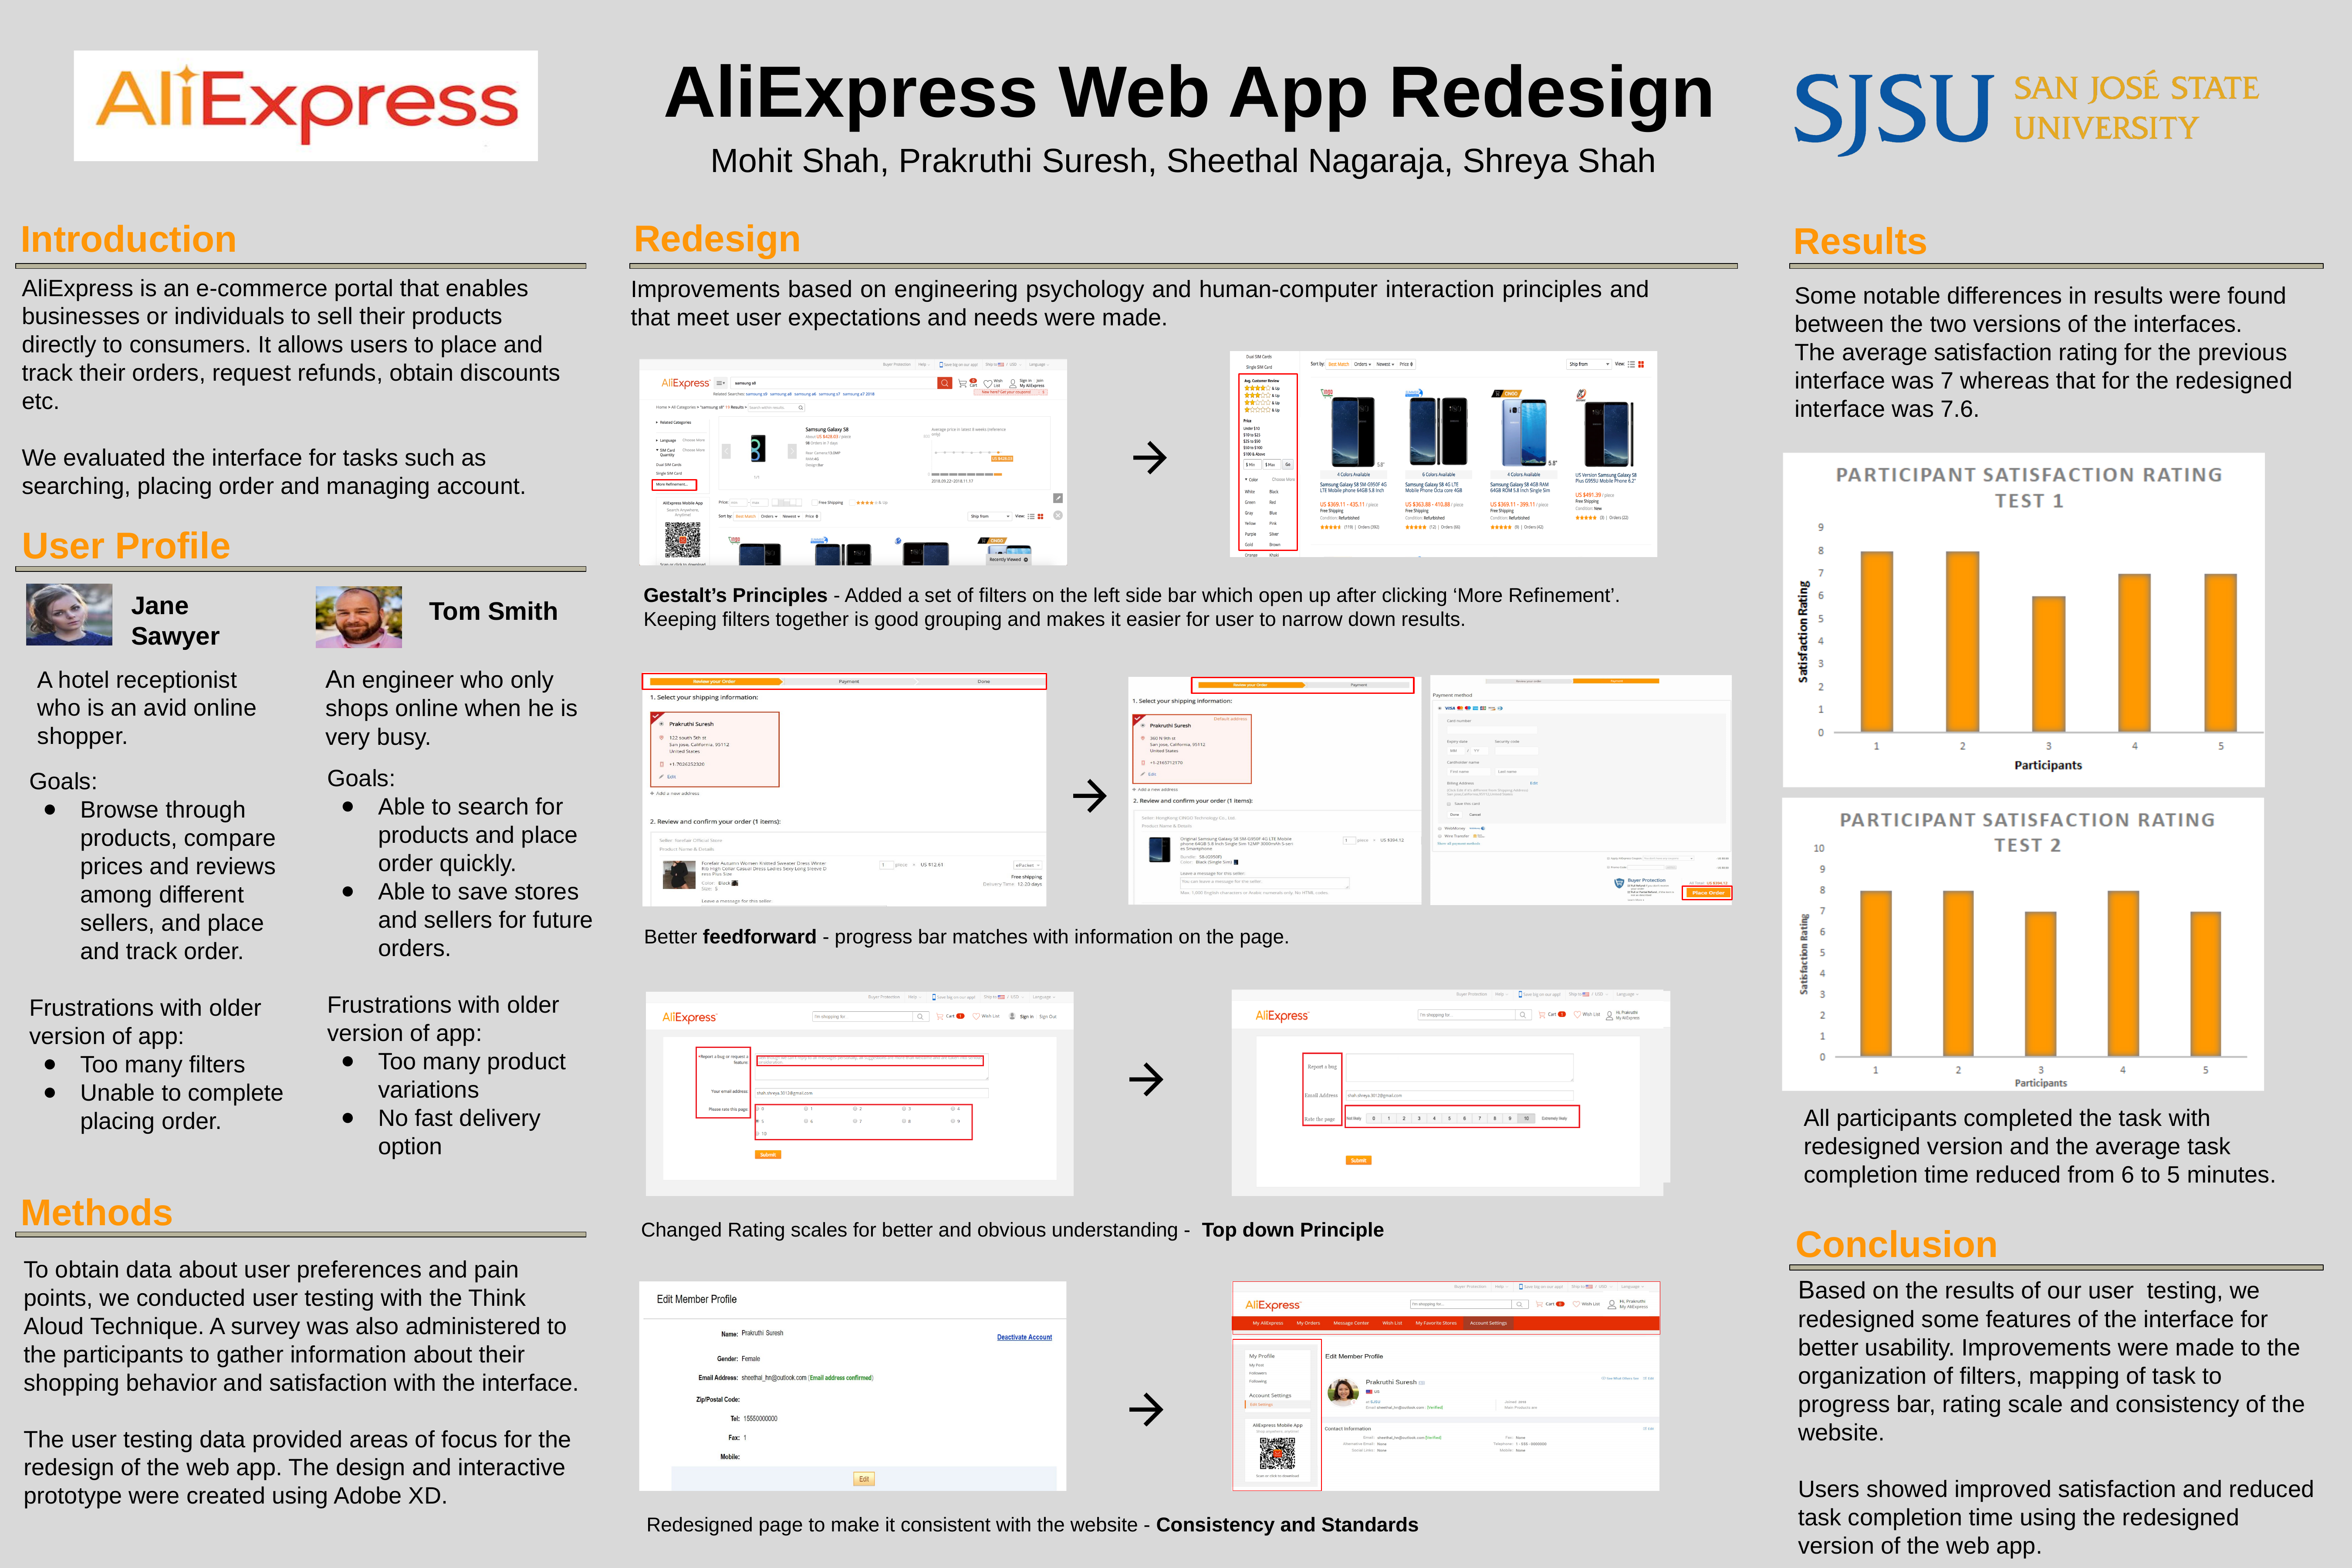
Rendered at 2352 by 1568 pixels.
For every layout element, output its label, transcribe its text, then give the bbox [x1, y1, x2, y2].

picture [16, 1232, 586, 1237]
text_box Gestalt’s Principles - Added a set of filters on the left side bar which open up after clicking ‘More Refinement’. Keeping filters together is good grouping and makes it easier for user to narrow down results. [634, 580, 1643, 632]
picture [639, 1281, 1067, 1491]
text_box Redesigned page to make it consistent with the website - Consistency and Standards [637, 1502, 1732, 1555]
text_box To obtain data about user preferences and pain points, we conducted user testing with the Think Aloud Technique. A survey was also administered to the participants to gather information about their shopping behavior and satisfaction with the interface. The user testing data provided areas of focus for the redesign of the web app. The design and interactive prototype were created using Adobe XD. [19, 1251, 589, 1540]
text_box Tom Smith [419, 585, 574, 647]
picture [1790, 264, 2323, 269]
text_box An engineer who only shops online when he is very busy. [316, 653, 618, 764]
picture [1231, 990, 1671, 1196]
text_box Jane Sawyer [122, 579, 268, 641]
text_box AliExpress is an e-commerce portal that enables businesses or individuals to sell their products directly to consumers. It allows users to place and track their orders, request refunds, obtain discounts etc. We evaluated the interface for tasks such as searching, placing order and managing account. [17, 272, 577, 490]
picture [1073, 779, 1107, 813]
picture [74, 51, 538, 161]
picture [630, 264, 1737, 269]
text_box Based on the results of our user testing, we redesigned some features of the interface for better usability. Improvements were made to the organization of filters, mapping of task to progress bar, rating scale and consistency of the website. Users showed improved satisfaction and reduced task completion time using the redesigned version of the web app. [1788, 1264, 2327, 1563]
text_box Introduction [11, 214, 278, 260]
picture [639, 358, 1067, 565]
text_box Methods [11, 1191, 210, 1230]
text_box Changed Rating scales for better and obvious understanding - Top down Principle [632, 1207, 1727, 1241]
picture [1794, 70, 2259, 157]
text_box Better feedforward - progress bar matches with information on the page. [634, 914, 1674, 948]
picture [16, 264, 586, 269]
text_box Mohit Shah, Prakruthi Suresh, Sheethal Nagaraja, Shreya Shah [652, 132, 1716, 186]
text_box User Profile [13, 524, 287, 564]
text_box A hotel receptionist who is an avid online shopper. [27, 655, 287, 753]
picture [1782, 452, 2265, 788]
picture [642, 672, 1047, 907]
text_box Improvements based on engineering psychology and human-computer interaction principles and that meet user expectations and needs were made. [621, 269, 1661, 331]
picture [316, 586, 402, 648]
picture [1128, 677, 1422, 905]
picture [1430, 675, 1732, 906]
picture [1129, 1392, 1163, 1426]
text_box Conclusion [1786, 1215, 2045, 1269]
text_box All participants completed the task with redesigned version and the average task completion time reduced from 6 to 5 minutes. [1799, 1100, 2337, 1211]
picture [1231, 1281, 1659, 1491]
picture [1230, 351, 1658, 558]
text_box Goals: Able to search for products and place order quickly. Able to save stores and sellers for future orders. Frustrations with older version of app: Too many product variations No fast delivery option [318, 764, 608, 1190]
picture [16, 566, 586, 571]
picture [1781, 797, 2264, 1092]
text_box Redesign [624, 209, 838, 264]
picture [1129, 1062, 1163, 1096]
picture [645, 992, 1074, 1196]
picture [1790, 1265, 2323, 1270]
text_box Some notable differences in results were found between the two versions of the interfaces. The average satisfaction rating for the previous interface was 7 whereas that for the redesigned interface was 7.6. [1790, 278, 2328, 449]
picture [1133, 441, 1167, 475]
text_box Goals: Browse through products, compare prices and reviews among different sellers, and place and track order. Frustrations with older version of app: Too many filters Unable to complete placing order. [20, 756, 309, 1190]
text_box Results [1784, 216, 2051, 263]
picture [26, 584, 112, 645]
text_box AliExpress Web App Redesign [595, 50, 1785, 127]
